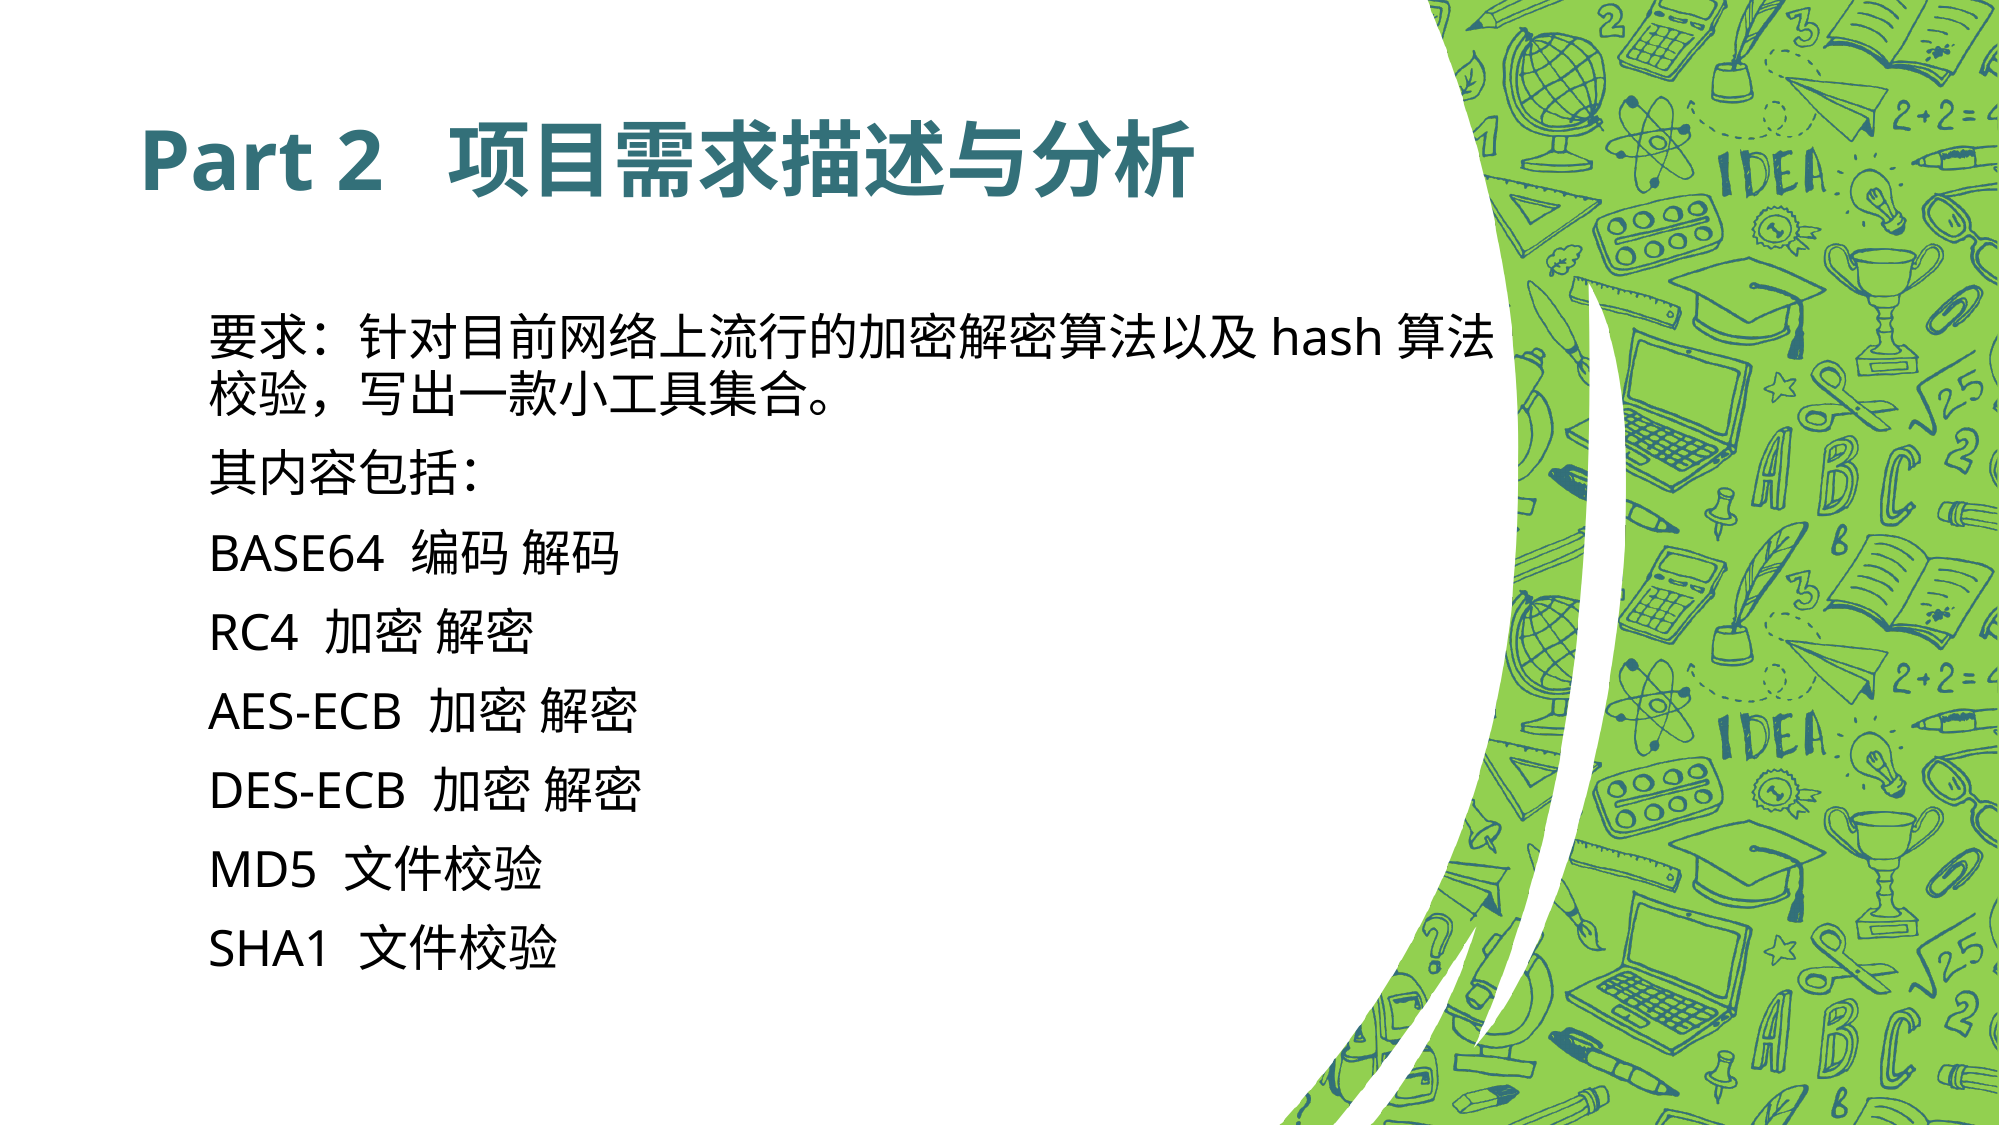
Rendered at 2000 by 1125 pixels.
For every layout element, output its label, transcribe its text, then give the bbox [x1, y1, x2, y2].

picture [0, 0, 1998, 1125]
title Part 2 项目需求描述与分析 [118, 112, 1437, 299]
list 要求：针对目前网络上流行的加密解密算法以及hash算法校验，写出一款小工具集合。 其内容包括： BASE64 编码 解码 RC4 加密 解密 AES-ECB 加密 解密 DES-ECB 加密 解密 MD5 文件校验 SHA1 文件校验 [118, 299, 1520, 1034]
